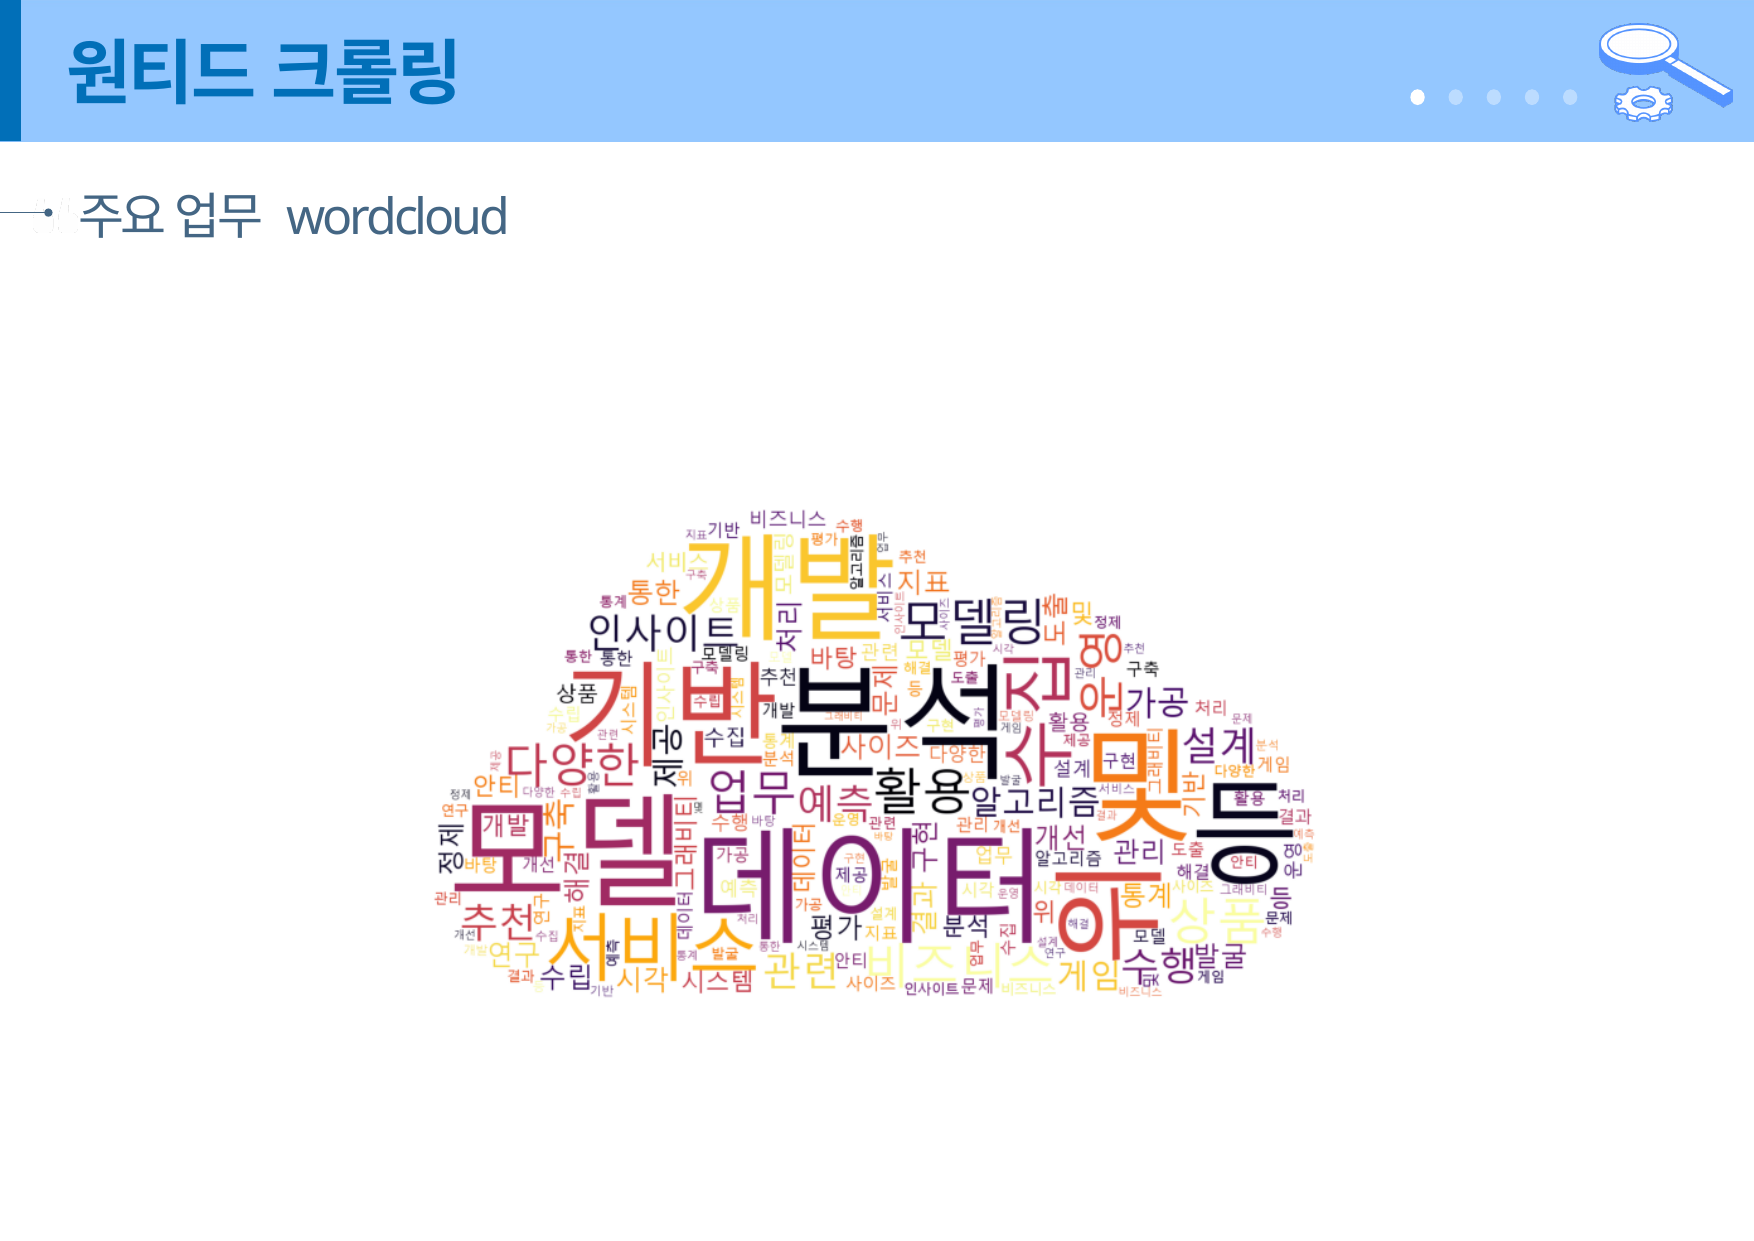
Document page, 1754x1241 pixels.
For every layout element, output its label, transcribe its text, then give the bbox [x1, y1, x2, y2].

picture [247, 252, 1507, 1241]
picture [21, 0, 1754, 142]
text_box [0, 177, 526, 253]
title 원티드 크롤링 [51, 29, 520, 123]
